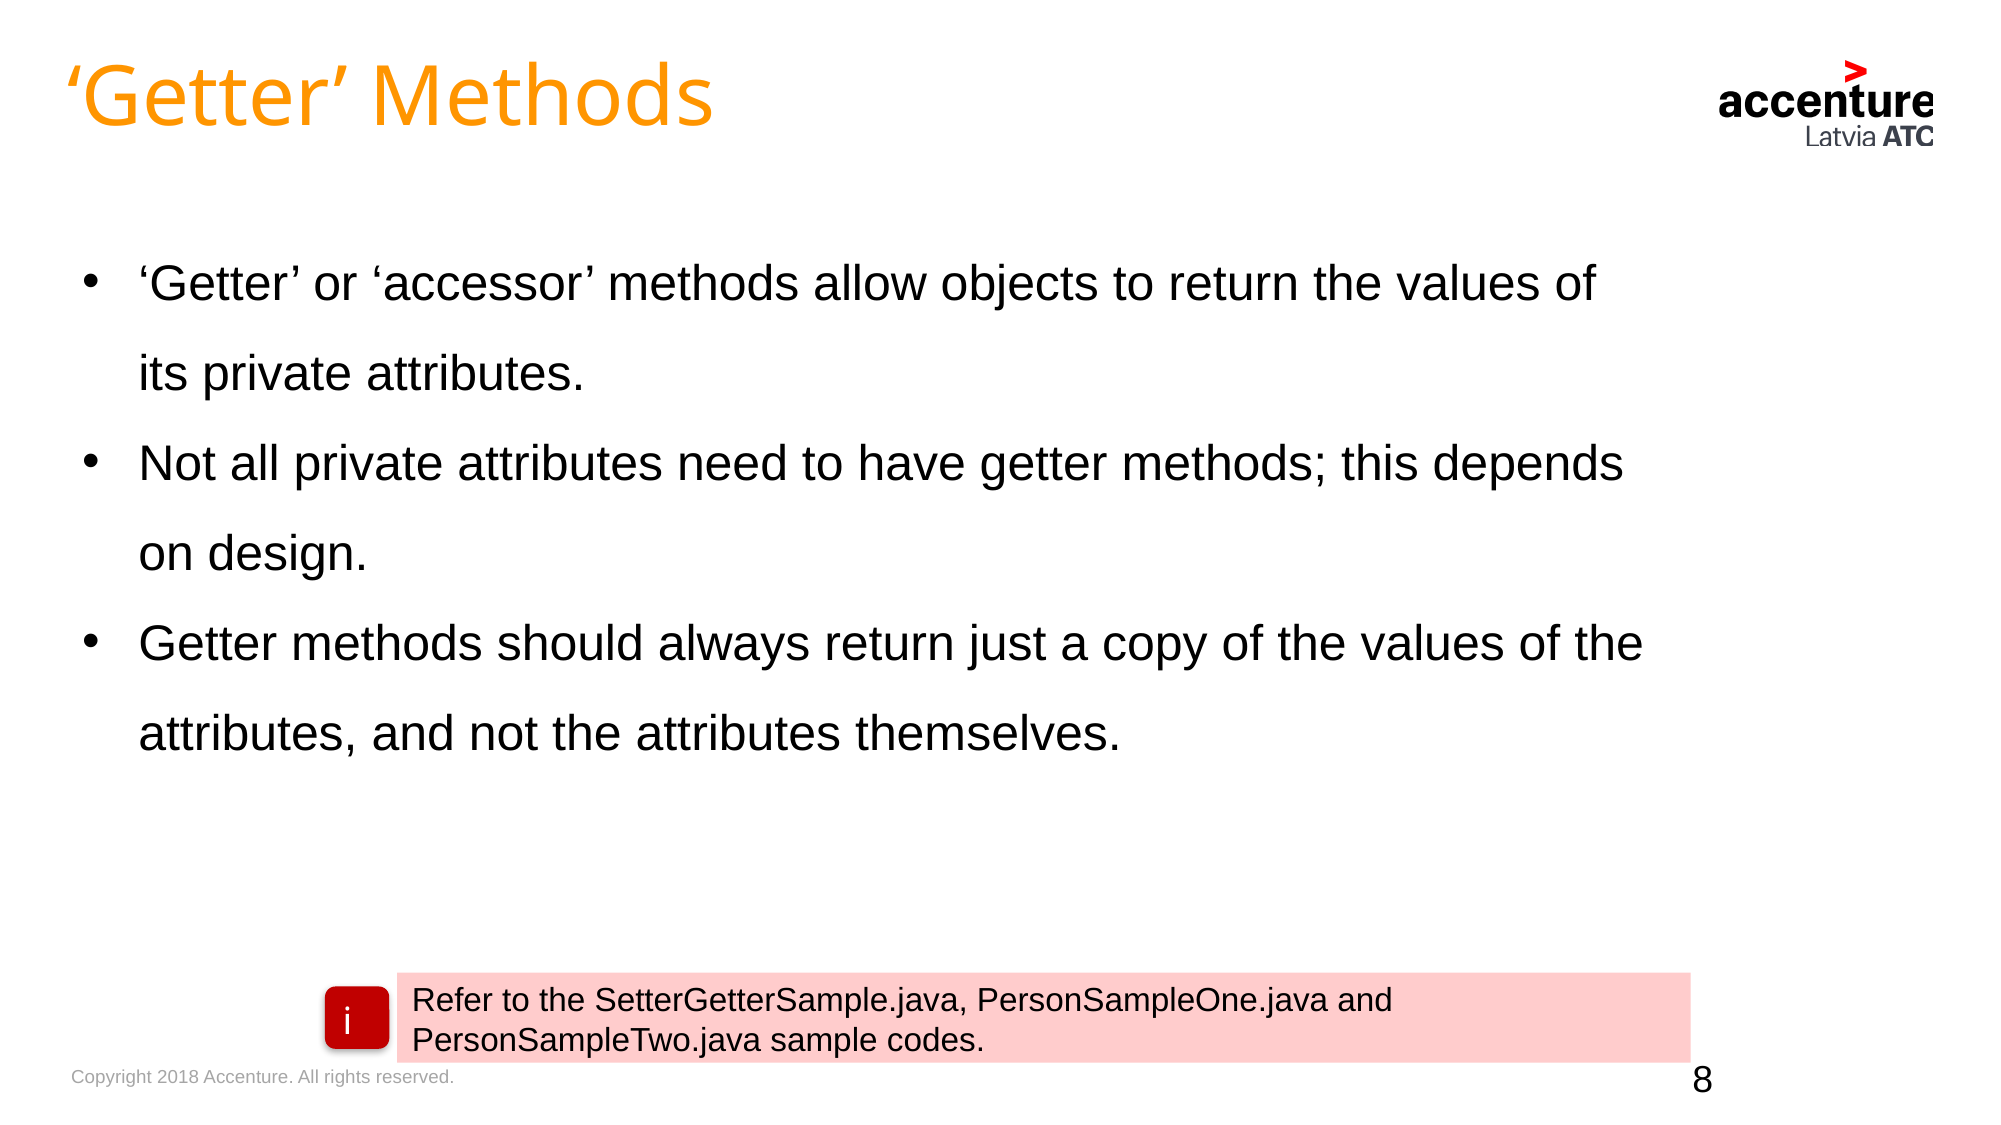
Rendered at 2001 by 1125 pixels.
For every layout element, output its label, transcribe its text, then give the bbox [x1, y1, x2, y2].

text_box Refer to the SetterGetterSample.java, PersonSampleOne.java and PersonSampleTwo.java sample codes. [397, 972, 1691, 1063]
list ‘Getter’ or ‘accessor’ methods allow objects to return the values of its private attributes. Not all private attributes need to have getter methods; this depends on design. Getter methods should always return just a copy of the values of the attributes, and not the attributes themselves. [67, 213, 1665, 1088]
text_box i [324, 986, 390, 1049]
text_box 8 [1449, 1062, 1728, 1107]
title ‘Getter’ Methods [67, 61, 1316, 213]
